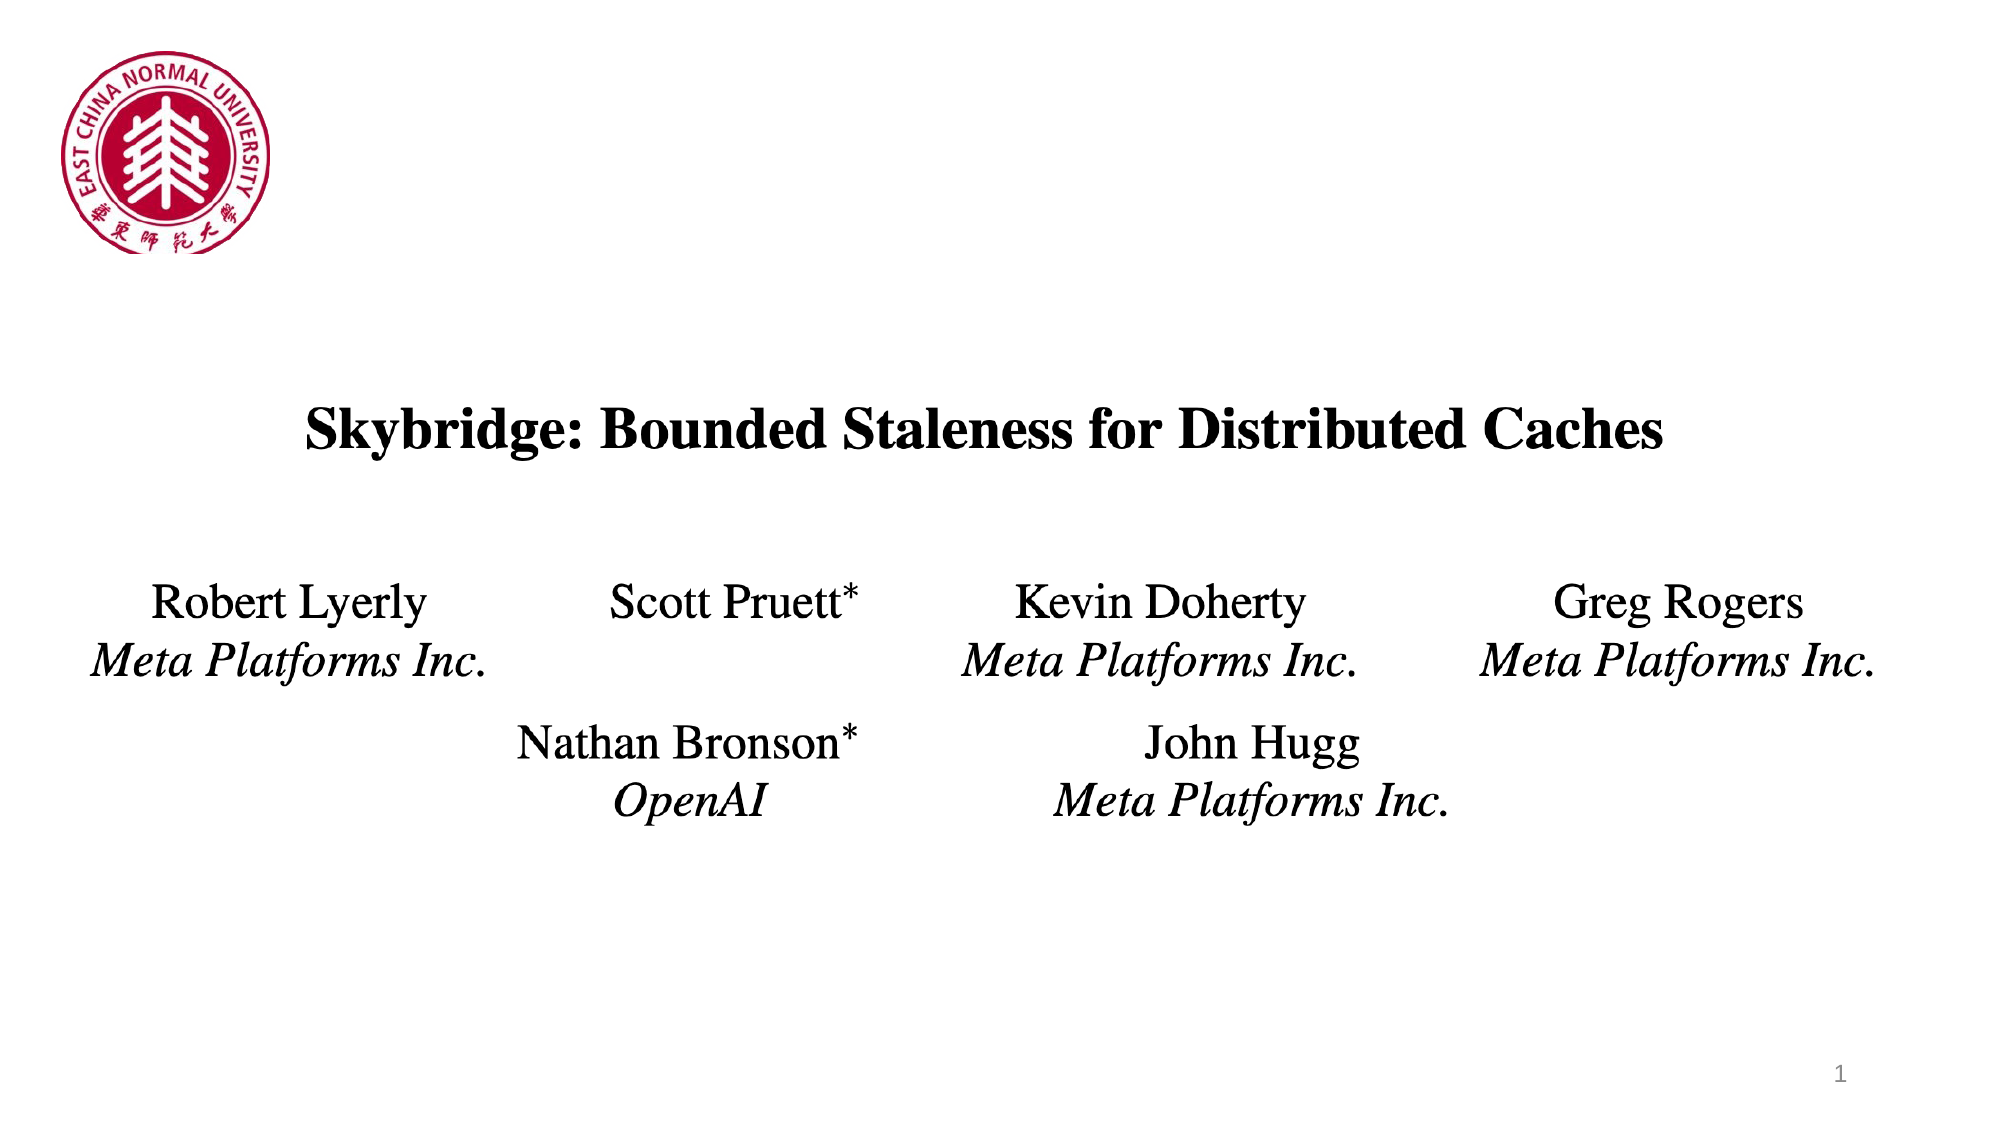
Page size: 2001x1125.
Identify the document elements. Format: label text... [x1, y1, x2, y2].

picture [0, 51, 2000, 871]
slide_number 1 [1412, 1042, 1863, 1103]
